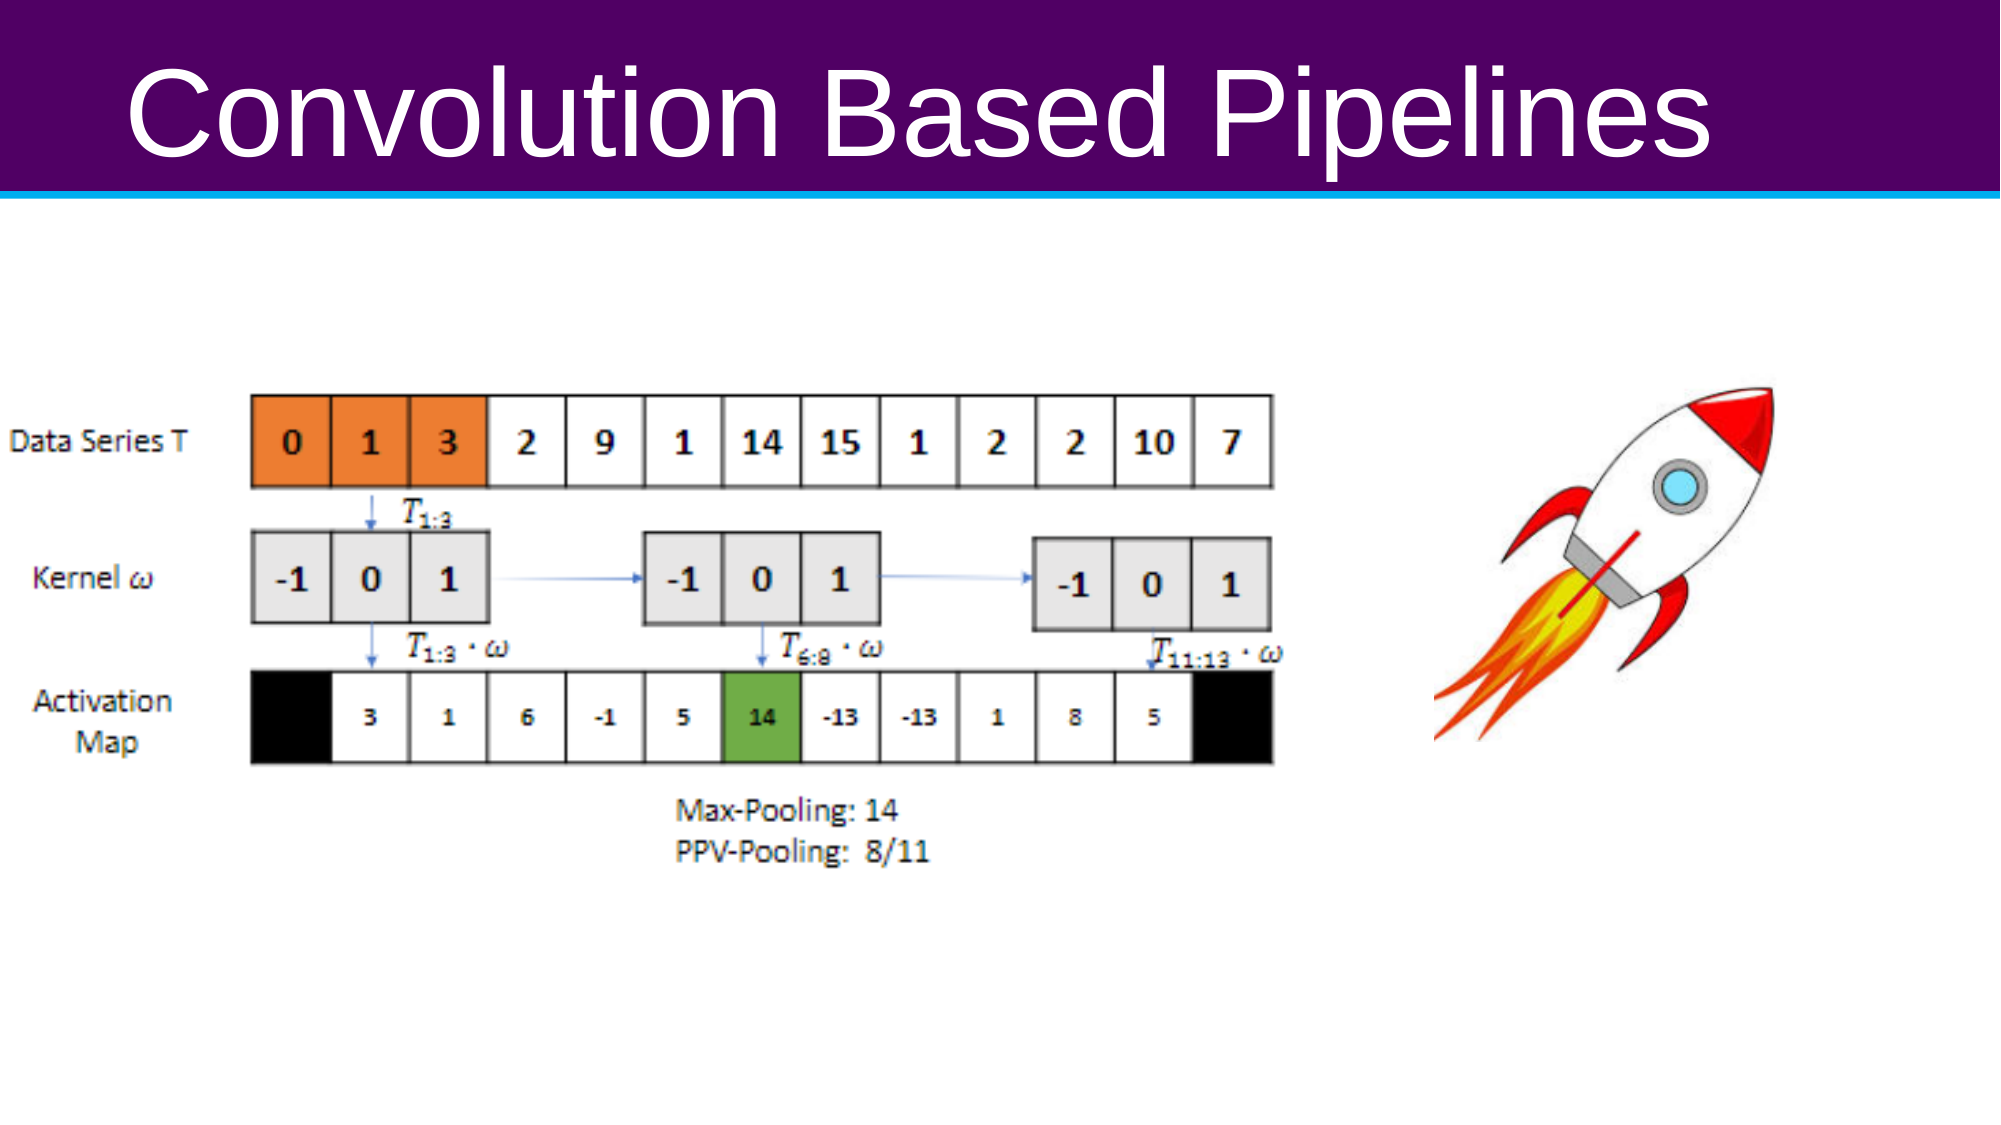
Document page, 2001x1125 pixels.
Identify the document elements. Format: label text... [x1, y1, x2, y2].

picture [1434, 347, 1783, 743]
picture [0, 354, 1363, 926]
title Convolution Based Pipelines [109, 16, 2000, 112]
